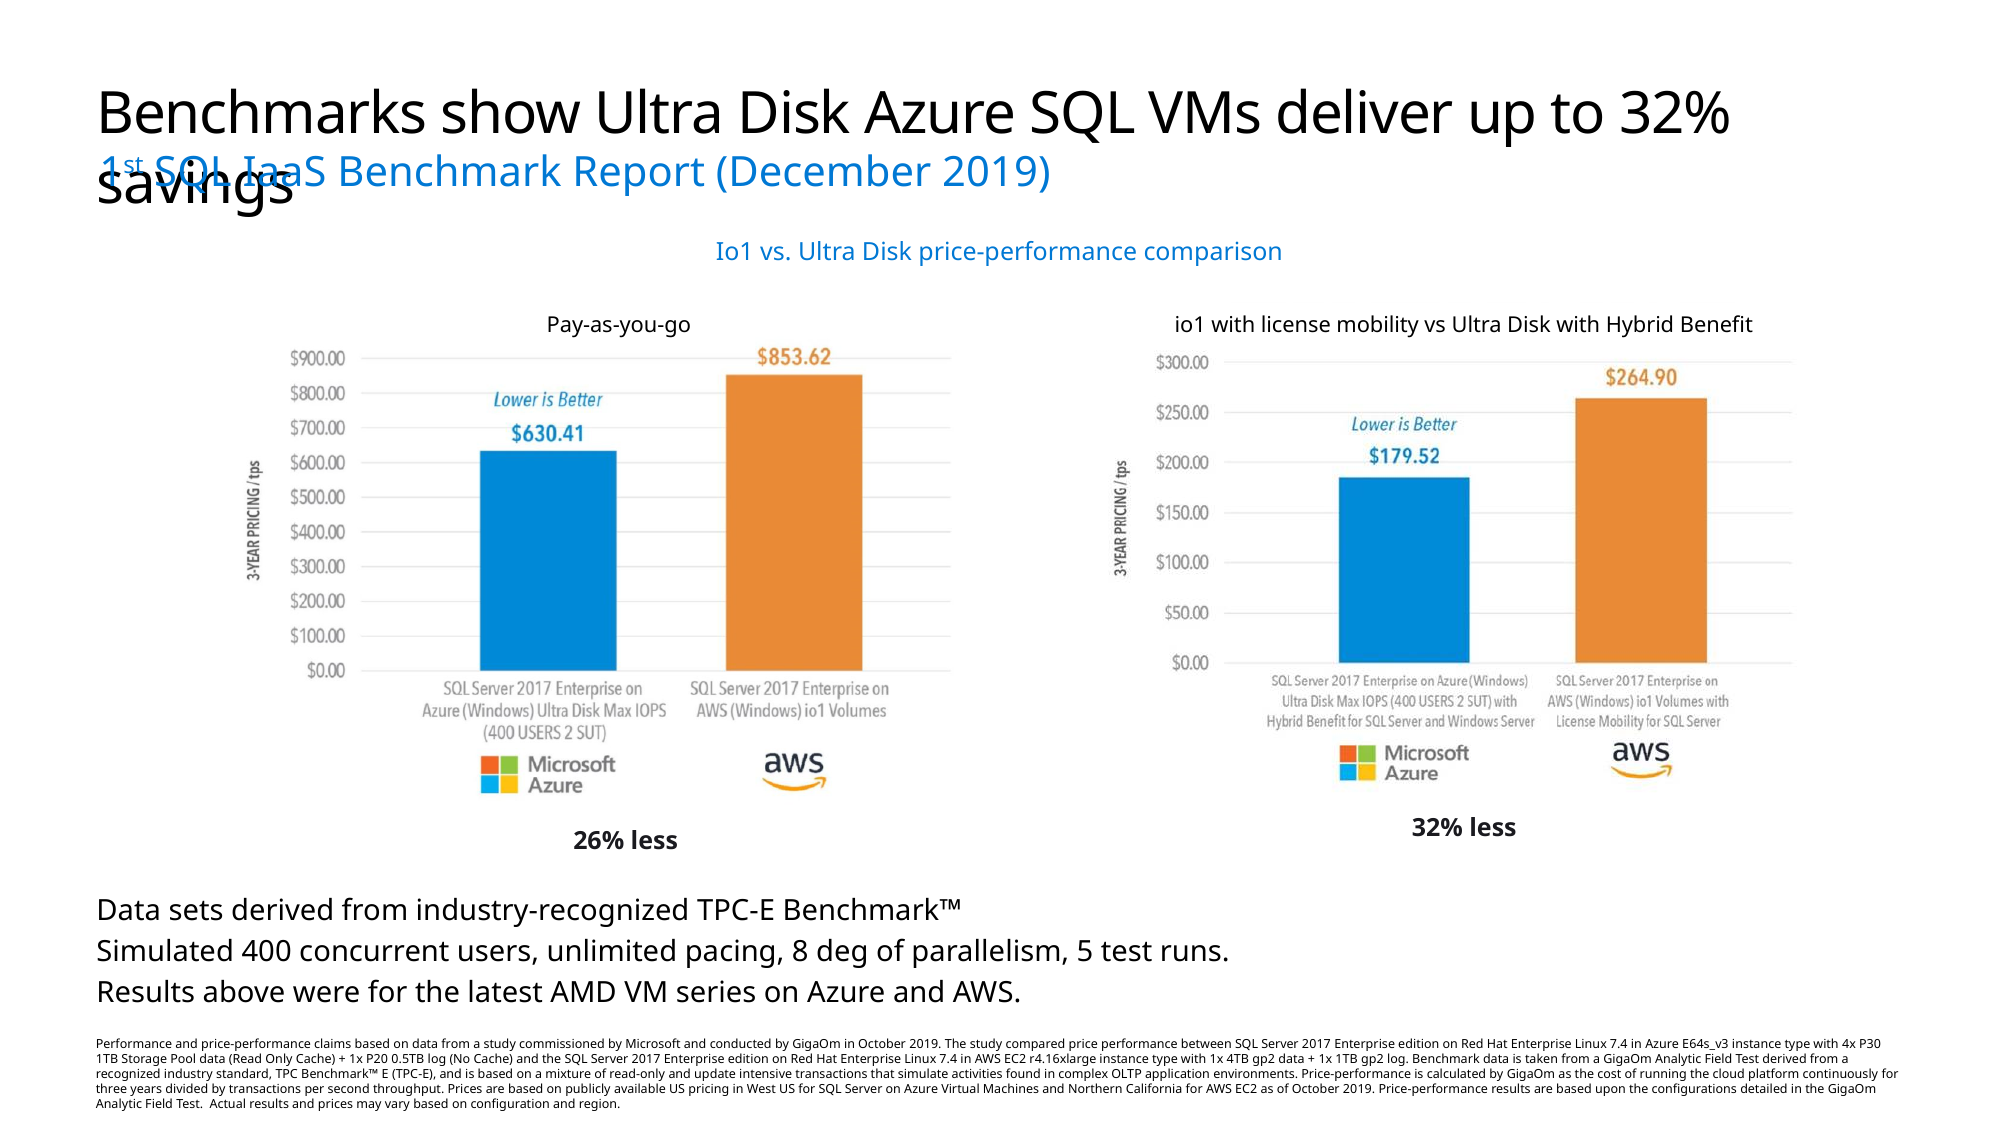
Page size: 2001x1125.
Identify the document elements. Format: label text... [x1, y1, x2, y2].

text_box 32% less [1381, 814, 1547, 842]
text_box Data sets derived from industry-recognized TPC-E Benchmark™ Simulated 400 concurrent users, unlimited pacing, 8 deg of parallelism, 5 test runs. Results above were for the latest AMD VM series on Azure and AWS. [96, 890, 1908, 1009]
picture [227, 300, 1024, 810]
text_box 26% less [543, 828, 709, 856]
title Benchmarks show Ultra Disk Azure SQL VMs deliver up to 32% savings [96, 75, 1904, 146]
text_box 1st SQL IaaS Benchmark Report (December 2019) [99, 149, 1340, 196]
text_box Io1 vs. Ultra Disk price-performance comparison [381, 235, 1619, 266]
picture [1096, 302, 1833, 811]
text_box Performance and price-performance claims based on data from a study commissioned by Microsoft and conducted by GigaOm in October 2019. The study compared price performance between SQL Server 2017 Enterprise edition on Red Hat Enterprise Linux 7.4 in Azure E64s_v3 instance type with 4x P30 1TB Storage Pool data (Read Only Cache) + 1x P20 0.5TB log (No Cache) and the SQL Server 2017 Enterprise edition on Red Hat Enterprise Linux 7.4 in AWS EC2 r4.16xlarge instance type with 1x 4TB gp2 data + 1x 1TB gp2 log. Benchmark data is taken from a GigaOm Analytic Field Test derived from a recognized industry standard, TPC Benchmark™ E (TPC-E), and is based on a mixture of read-only and update intensive transactions that simulate activities found in complex OLTP application environments. Price-performance is calculated by GigaOm as the cost of running the cloud platform continuously for three years divided by transactions per second throughput. Prices are based on publicly available US pricing in West US for SQL Server on Azure Virtual Machines and Northern California for AWS EC2 as of October 2019. Price-performance results are based upon the configurations detailed in the GigaOm Analytic Field Test. Actual results and prices may vary based on configuration and region. [95, 1035, 1904, 1111]
